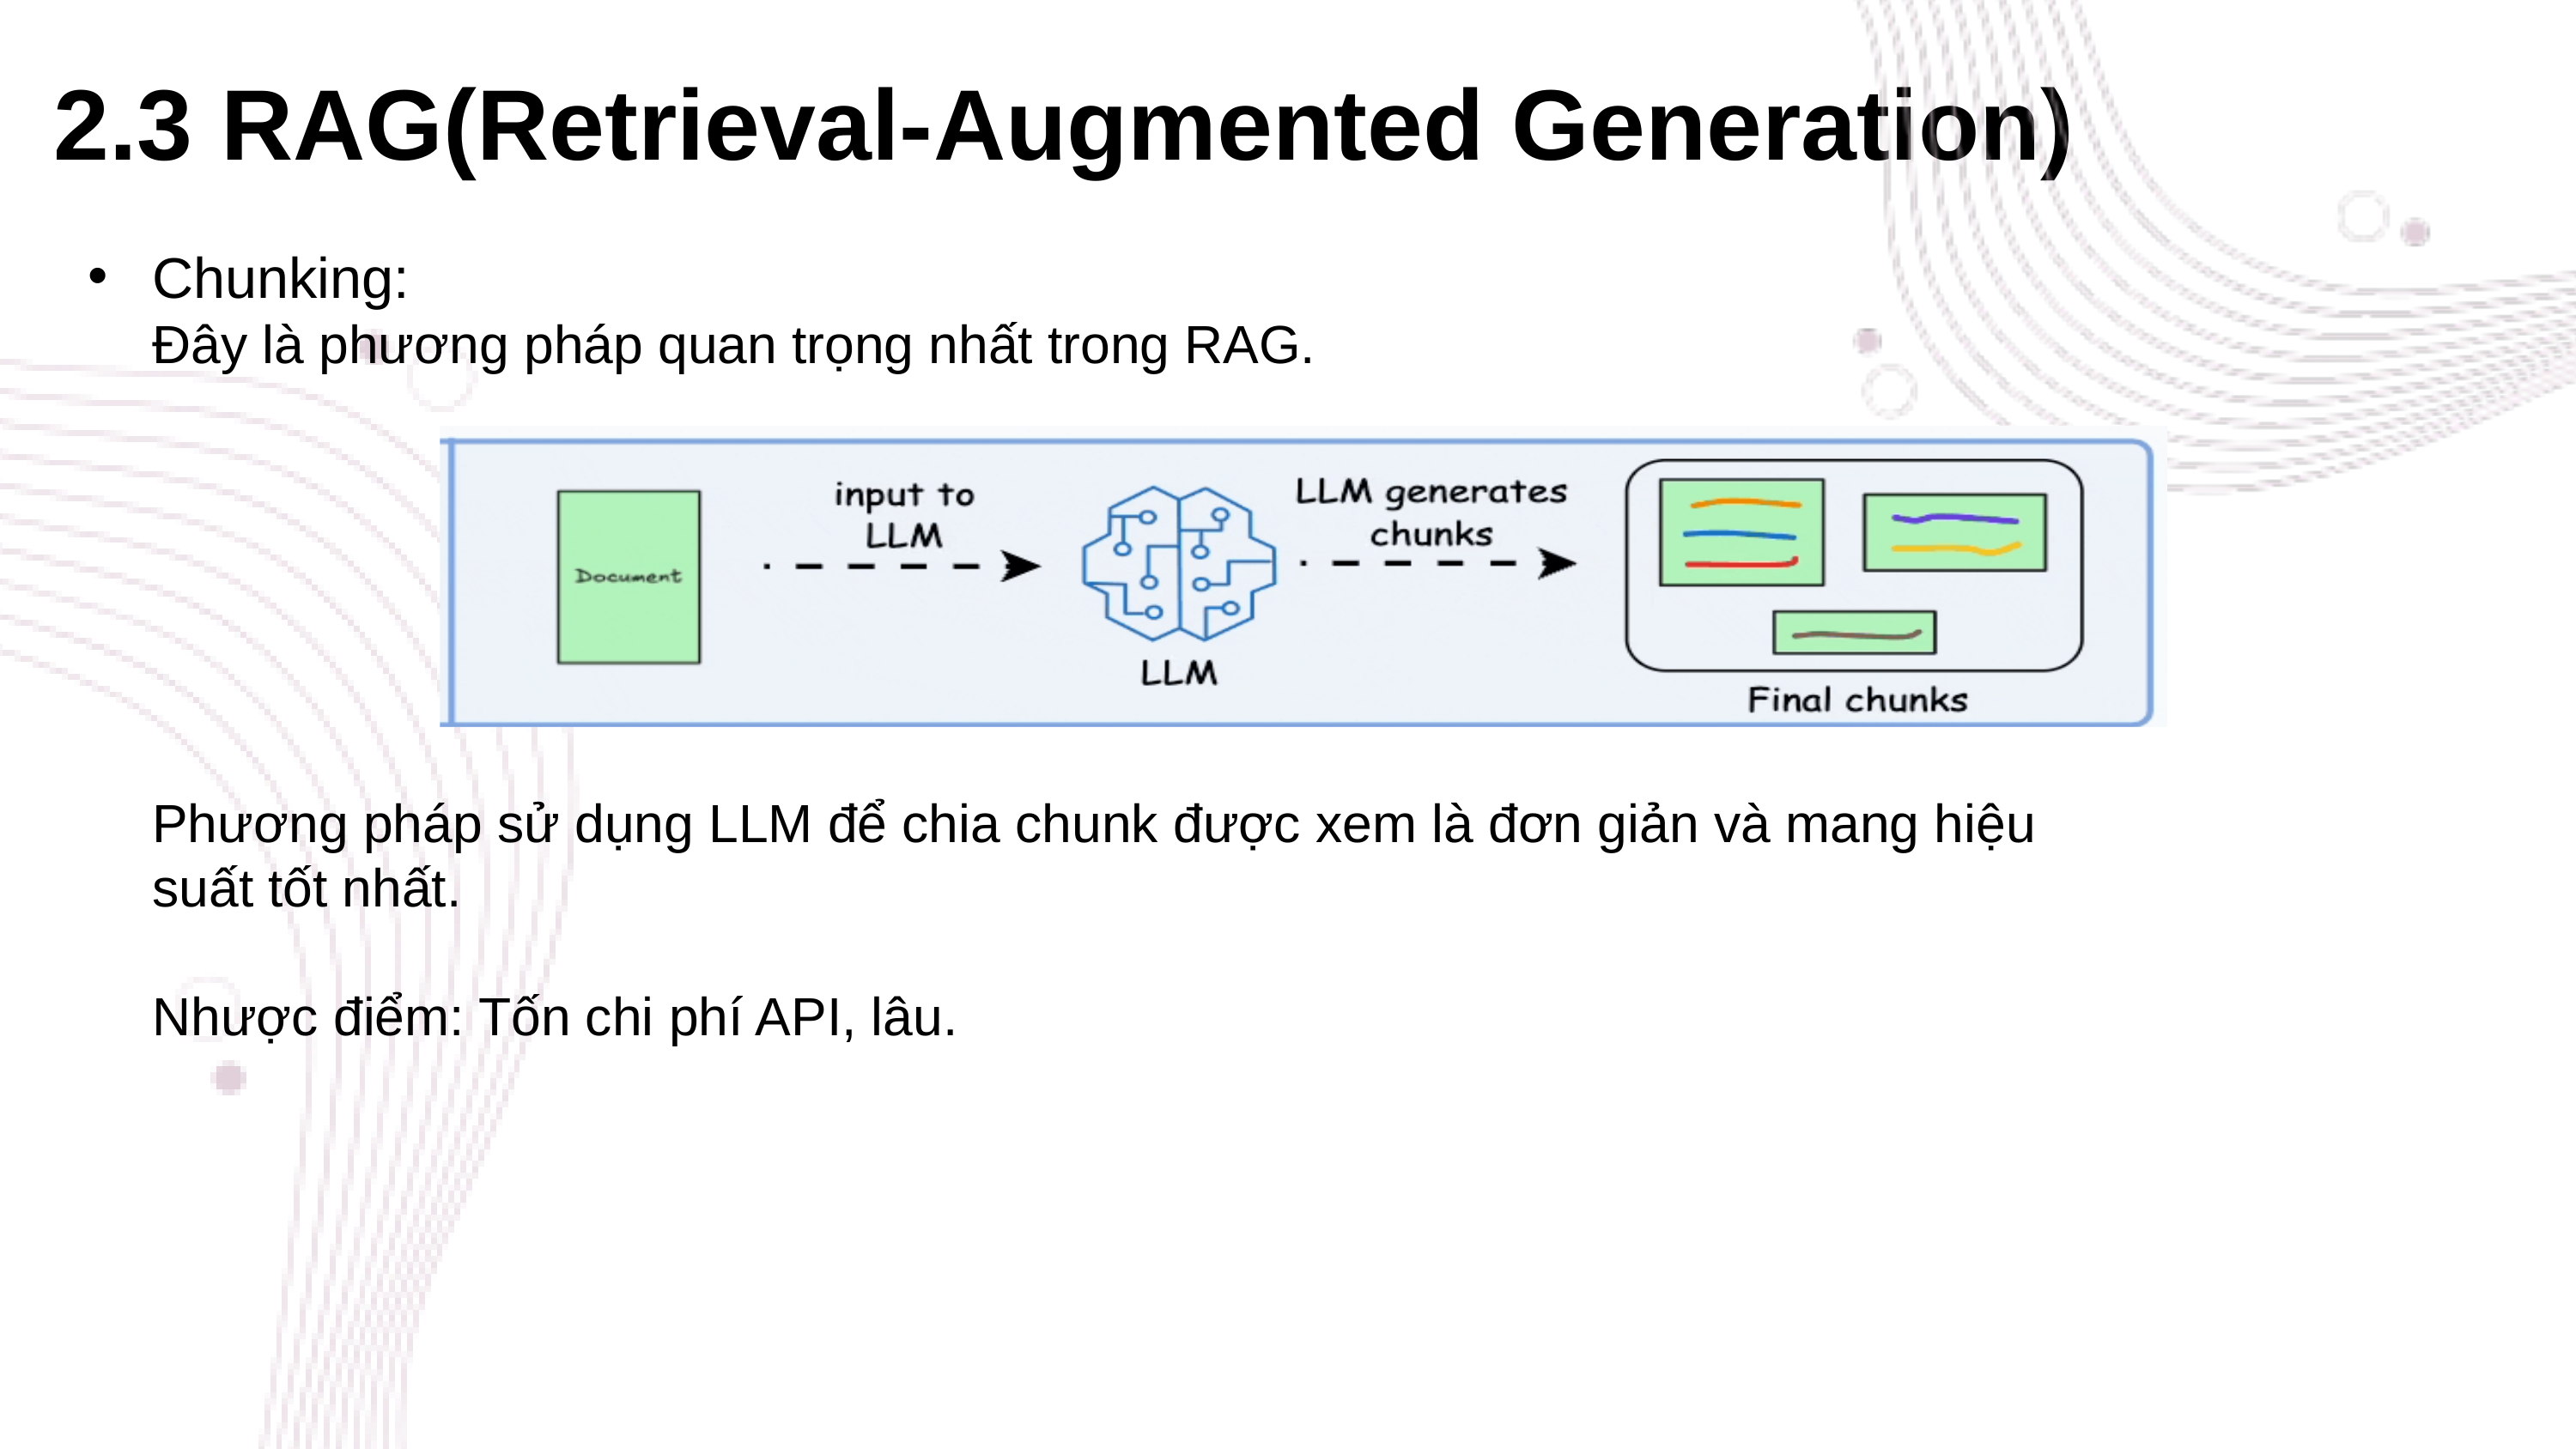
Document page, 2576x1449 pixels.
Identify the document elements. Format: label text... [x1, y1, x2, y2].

text_box 2.3 RAG(Retrieval-Augmented Generation) [53, 0, 1777, 180]
picture [0, 0, 2576, 1449]
text_box Chunking: Đây là phương pháp quan trọng nhất trong RAG. [599, 234, 1969, 425]
text_box Phương pháp sử dụng LLM để chia chunk được xem là đơn giản và mang hiệu suất tốt nhất. Nhược điểm: Tốn chi phí API, lâu. [599, 782, 2136, 1052]
